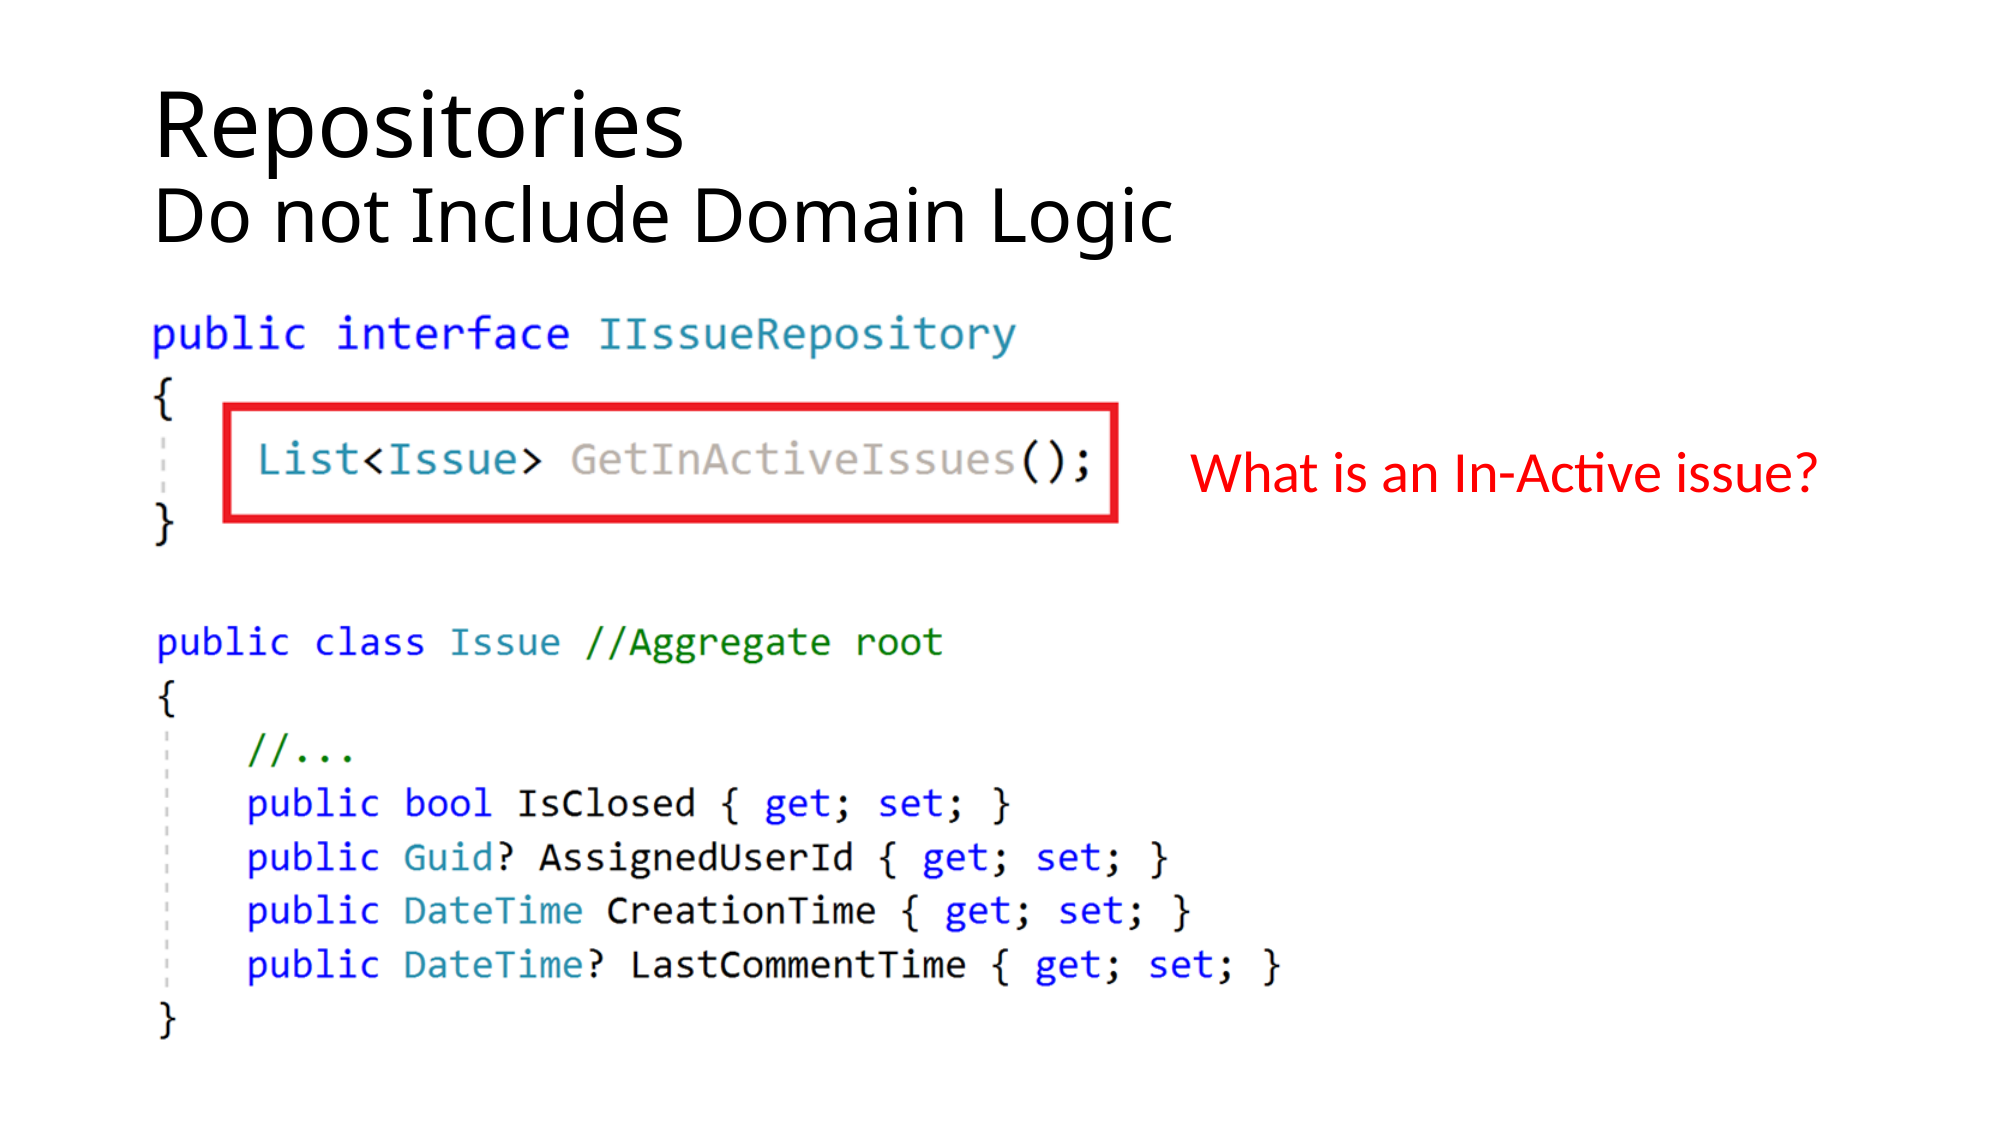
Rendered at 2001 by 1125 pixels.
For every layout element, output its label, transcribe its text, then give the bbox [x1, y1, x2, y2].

title Repositories Do not Include Domain Logic [137, 59, 1863, 278]
text_box What is an In-Active issue? [1175, 426, 1893, 512]
picture [137, 292, 1151, 587]
picture [137, 602, 1296, 1066]
